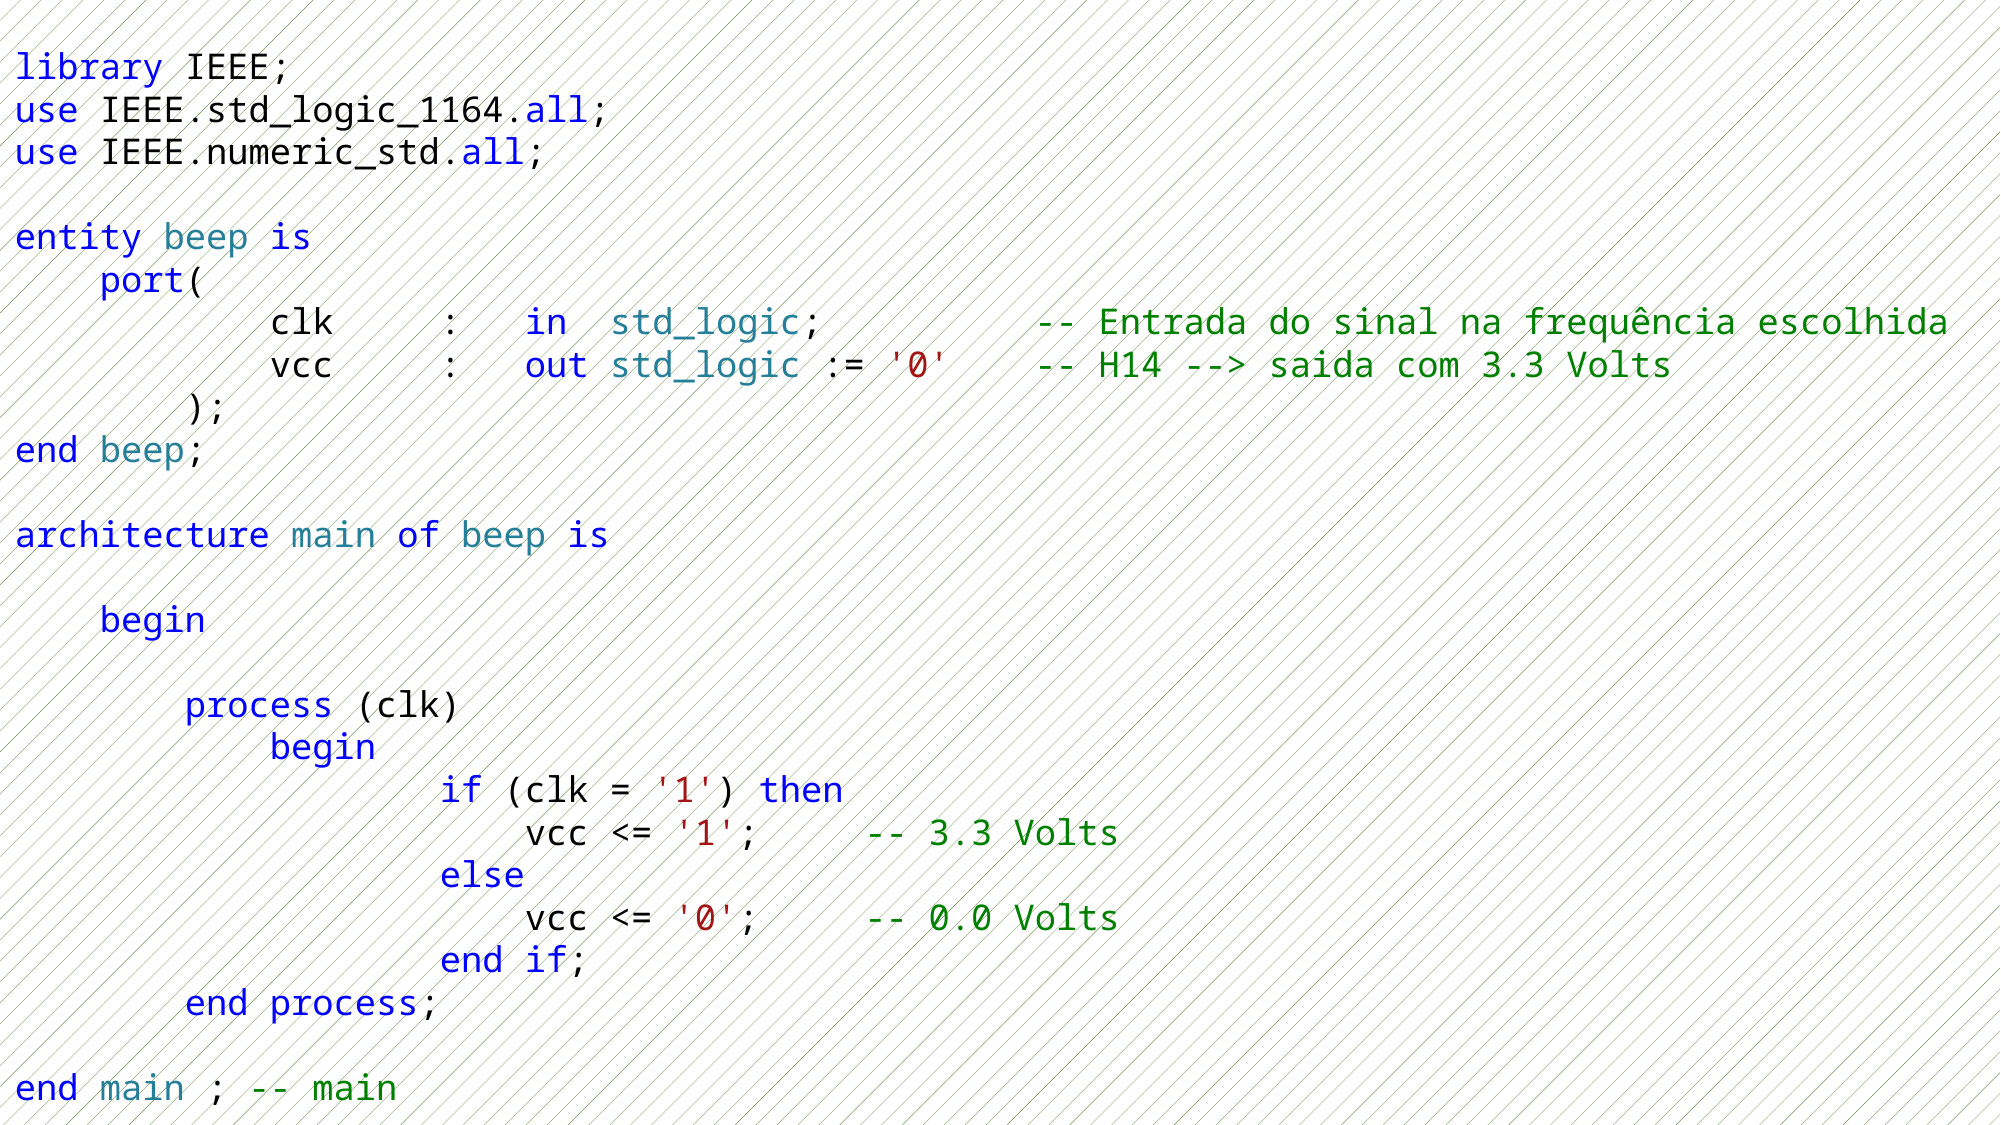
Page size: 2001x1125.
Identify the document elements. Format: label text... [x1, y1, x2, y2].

text_box library IEEE; use IEEE.std_logic_1164.all; use IEEE.numeric_std.all; entity beep is port( clk : in std_logic; -- Entrada do sinal na frequência escolhida vcc : out std_logic := '0' -- H14 --> saida com 3.3 Volts ); end beep; architecture main of beep is begin process (clk) begin if (clk = '1') then vcc <= '1'; -- 3.3 Volts else vcc <= '0'; -- 0.0 Volts end if; end process; end main ; -- main [0, 36, 2000, 1115]
